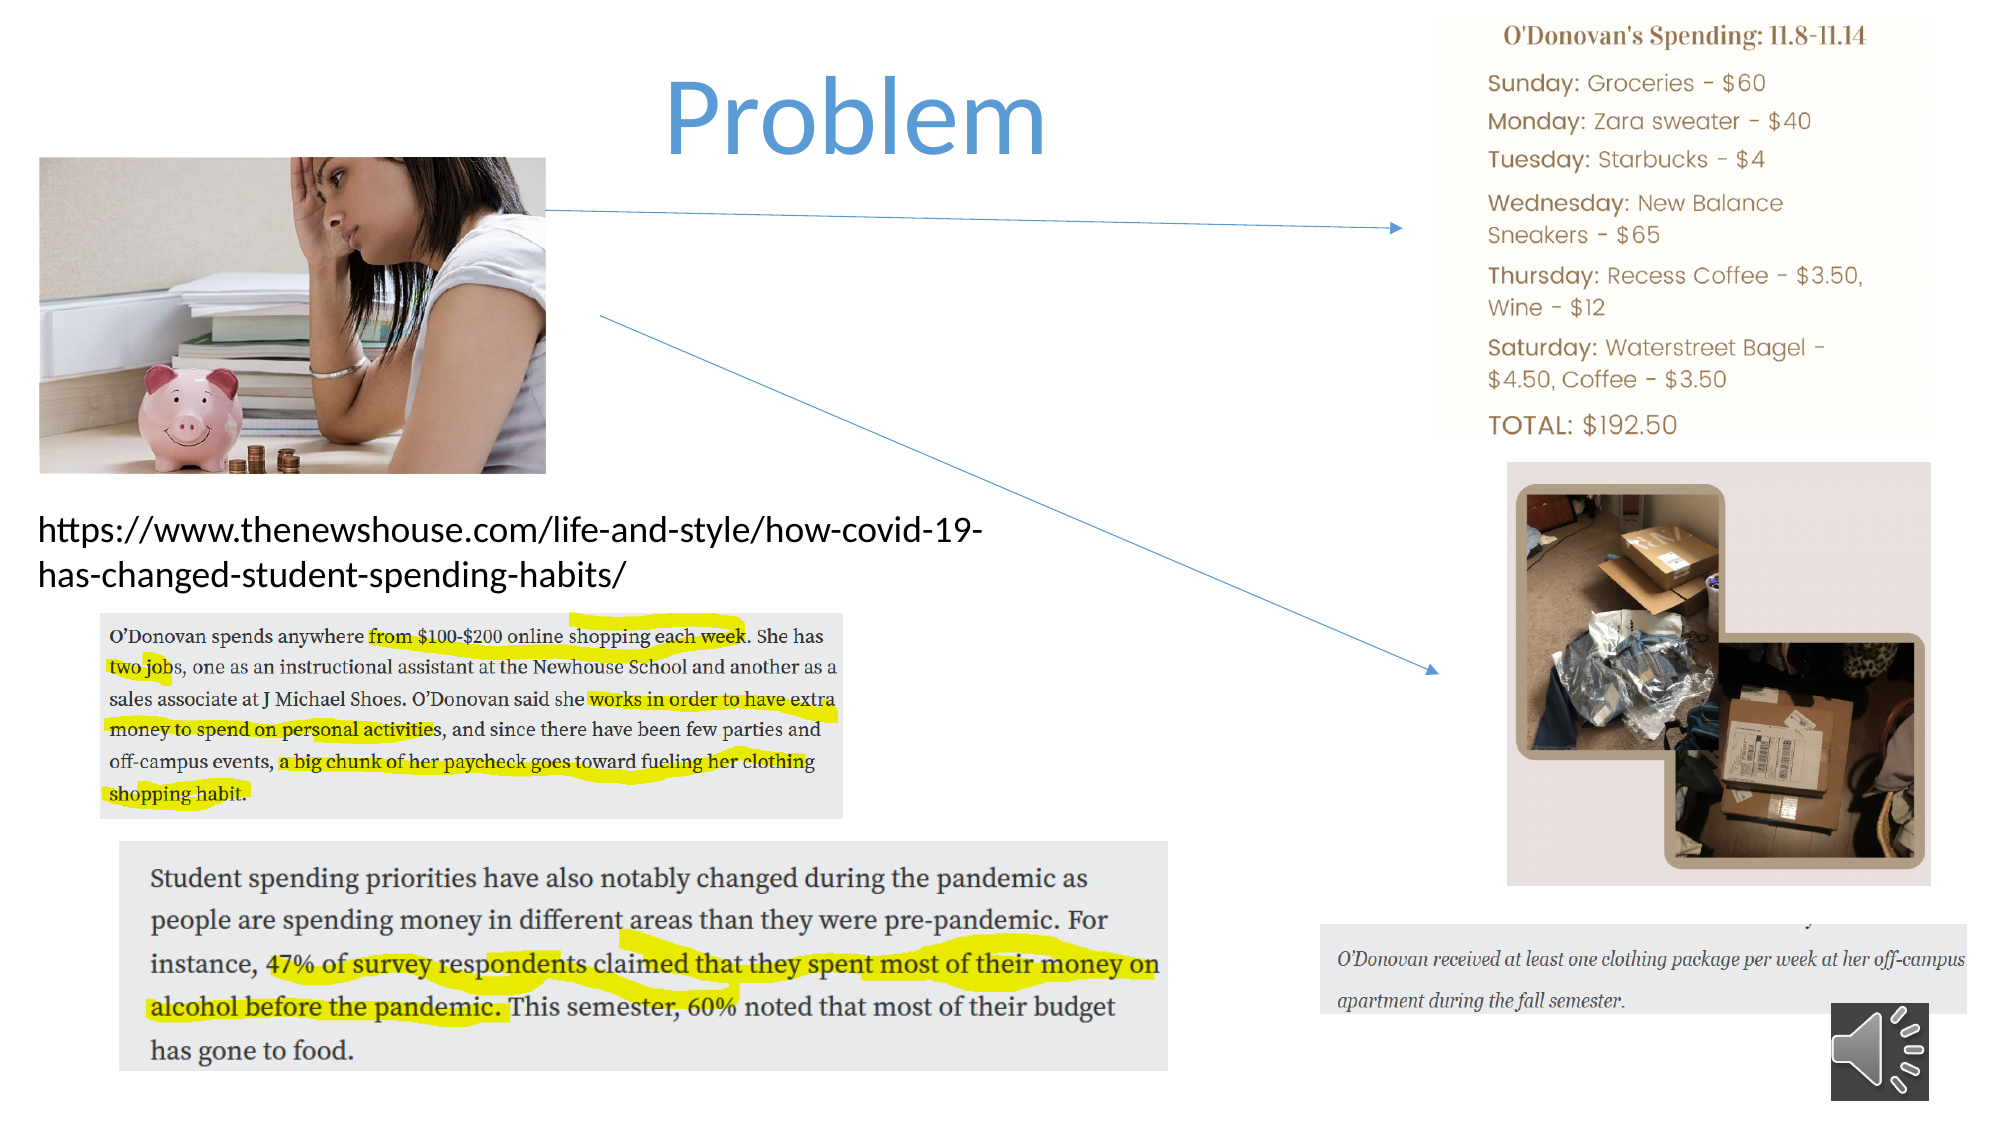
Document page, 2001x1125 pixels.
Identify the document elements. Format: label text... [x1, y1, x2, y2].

picture [100, 612, 843, 819]
picture [1438, 16, 1931, 440]
text_box Problem [648, 34, 1065, 185]
picture [39, 157, 546, 474]
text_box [544, 210, 1403, 229]
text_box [599, 315, 1439, 675]
picture [1320, 924, 1967, 1103]
picture [1507, 462, 1931, 886]
picture [119, 841, 1168, 1071]
text_box https://www.thenewshouse.com/life-and-style/how-covid-19-has-changed-student-spending-habits/ [22, 497, 599, 603]
